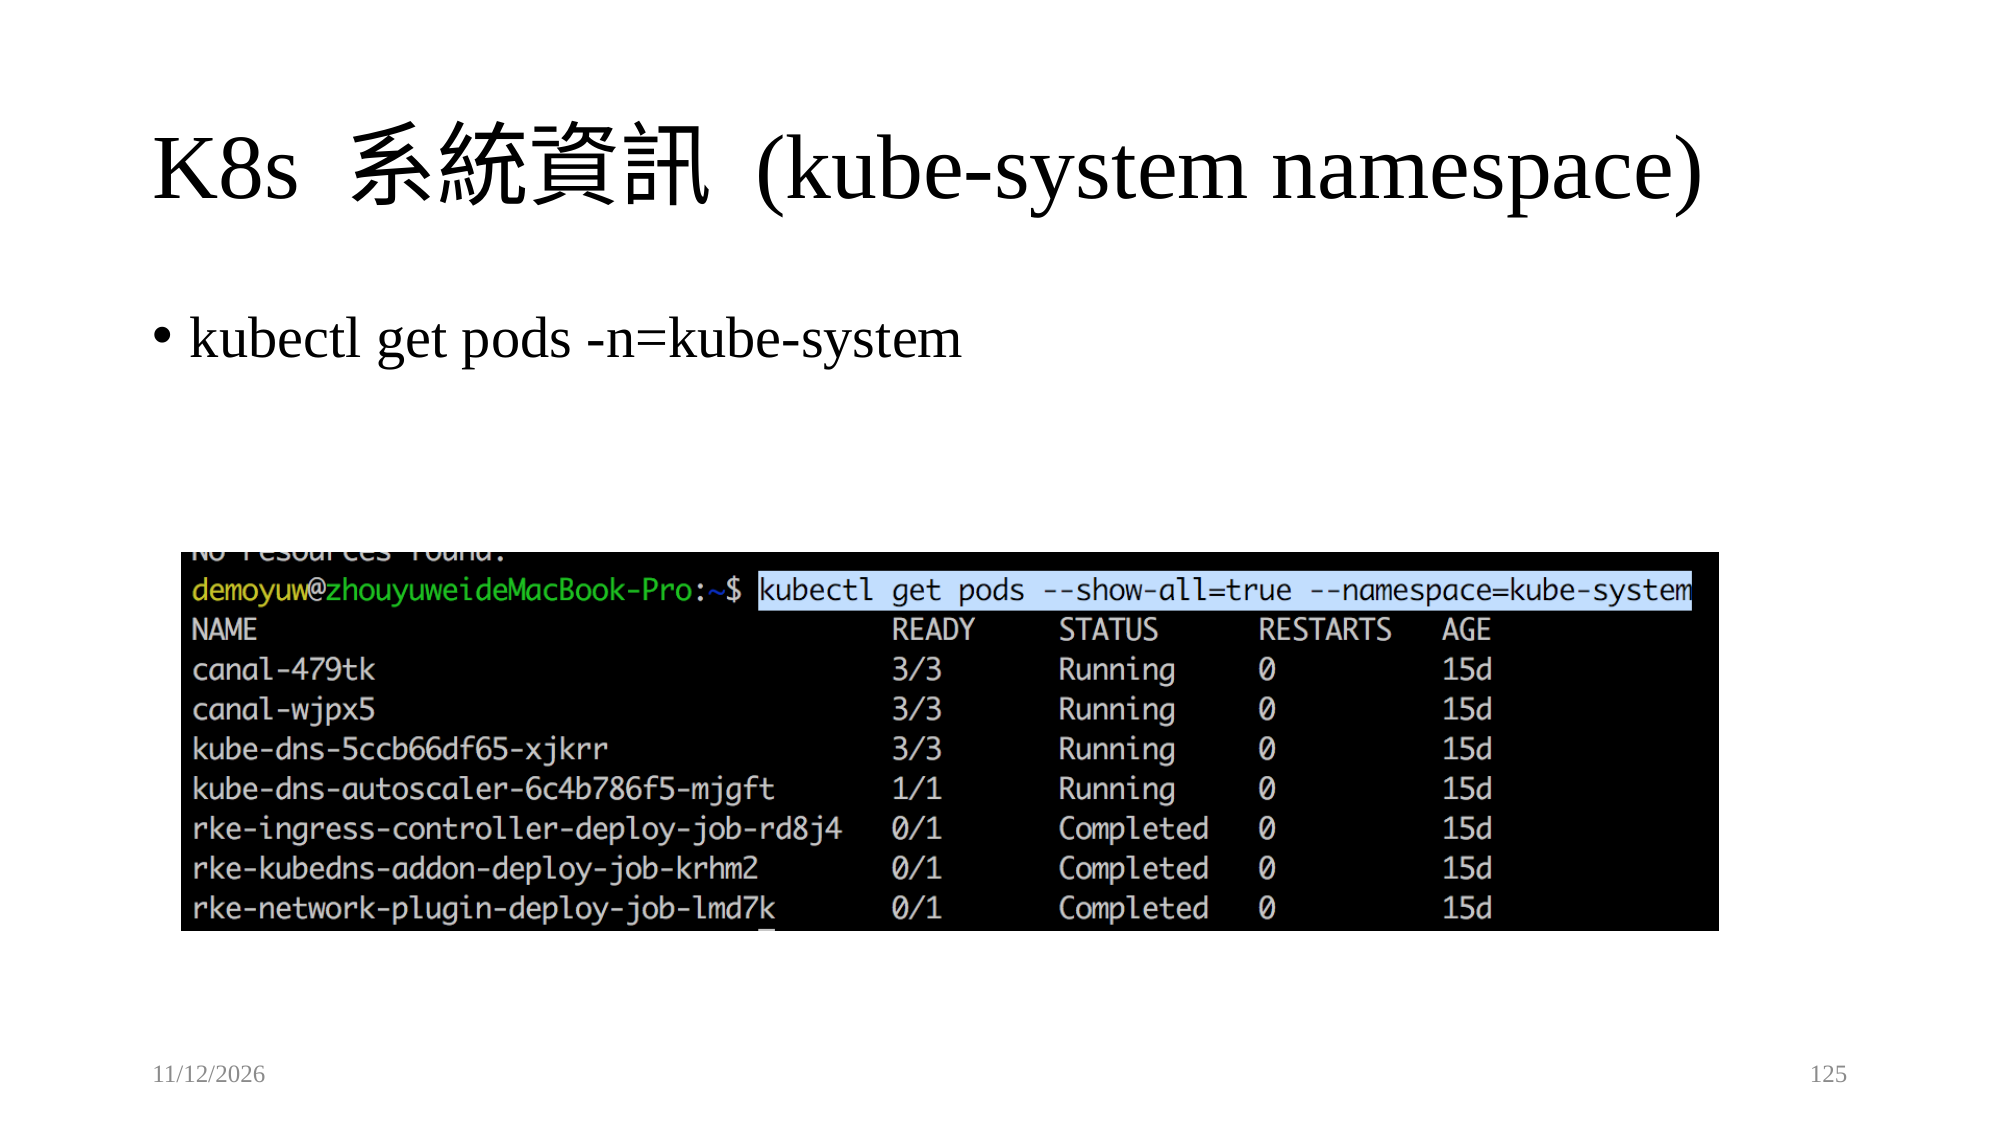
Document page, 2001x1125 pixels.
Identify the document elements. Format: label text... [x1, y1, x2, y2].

list kubectl get pods -n=kube-system [137, 299, 1863, 1014]
title K8s 系統資訊 (kube-system namespace) [137, 59, 1863, 278]
picture [180, 552, 1719, 931]
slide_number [137, 1042, 588, 1103]
slide_number 125 [1412, 1042, 1863, 1103]
